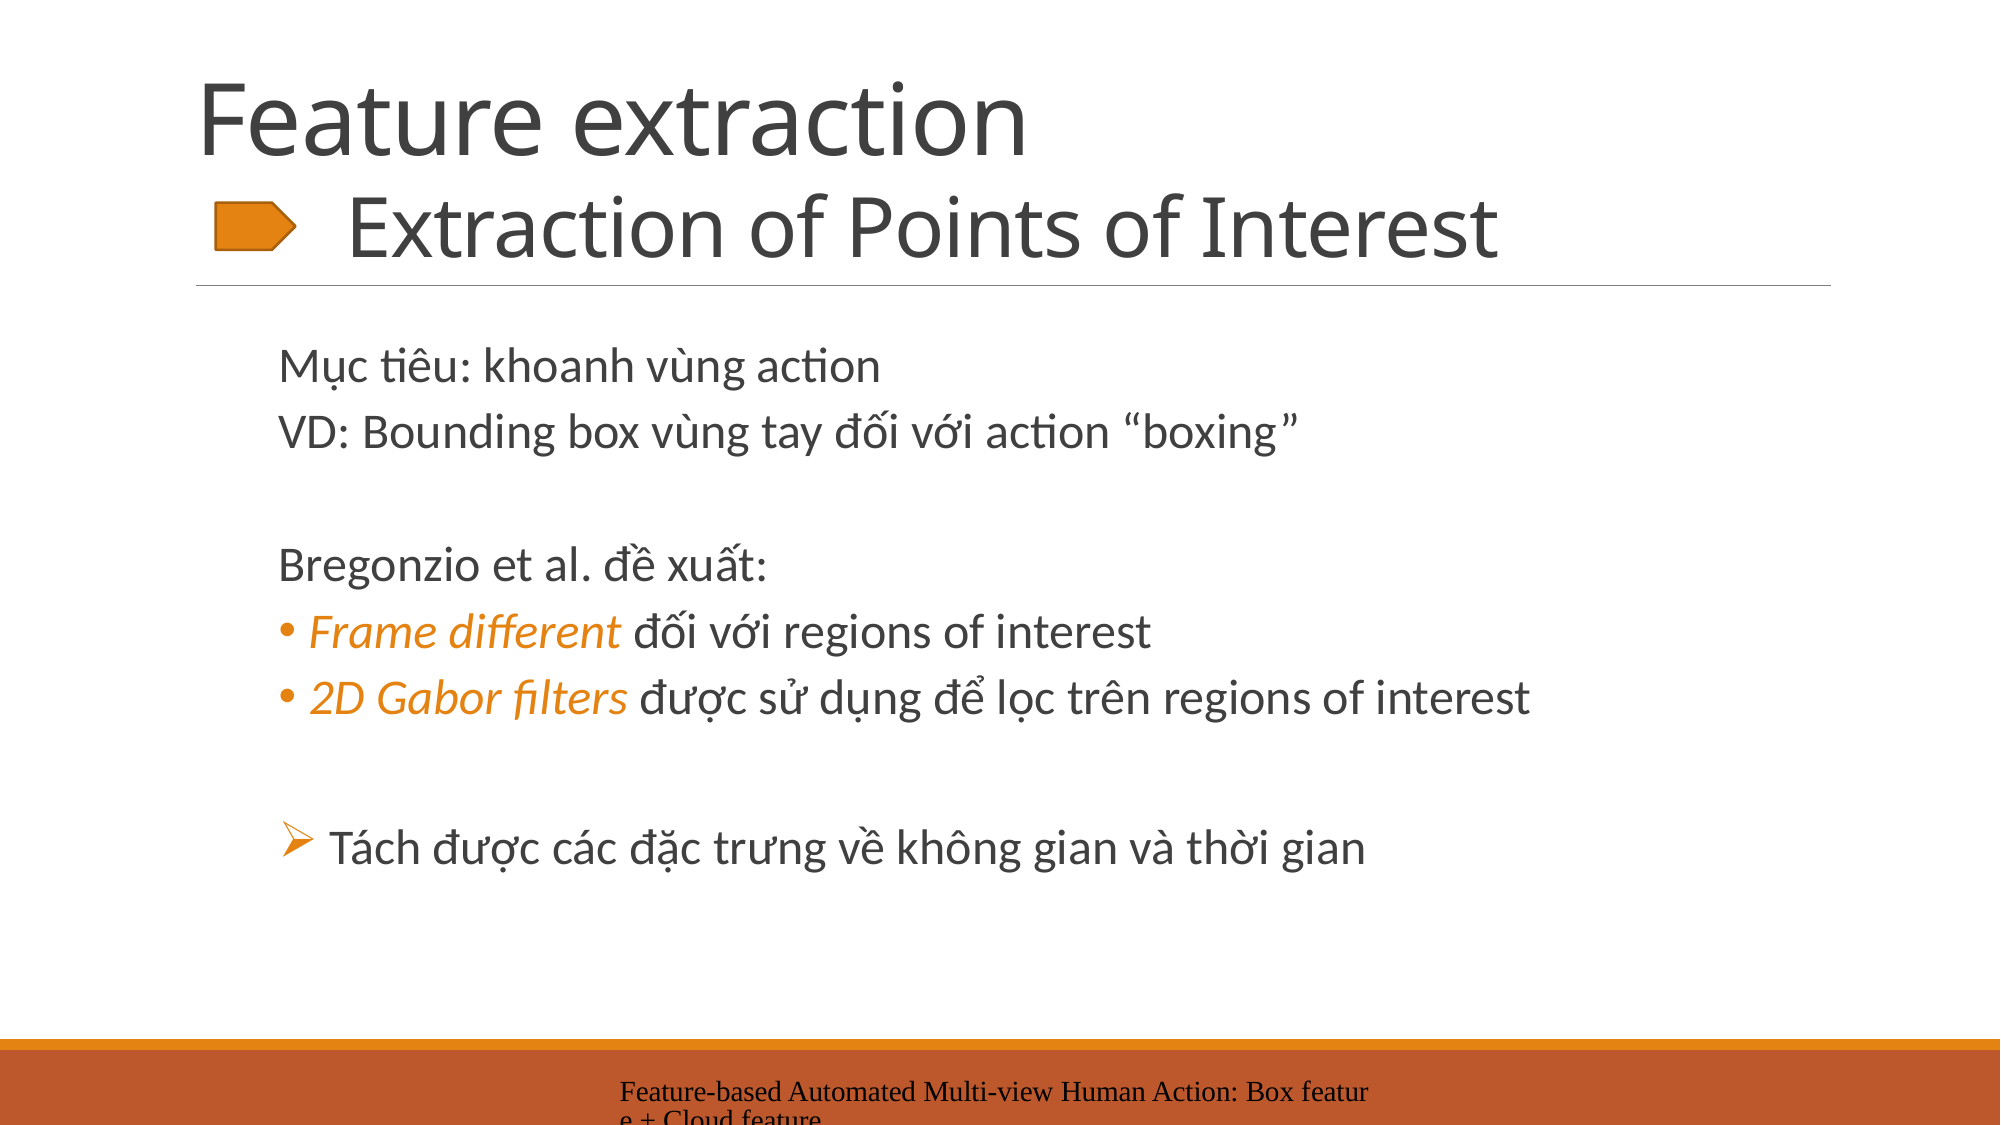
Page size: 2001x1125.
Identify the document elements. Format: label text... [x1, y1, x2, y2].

text_box [214, 201, 297, 252]
footer Feature-based Automated Multi-view Human Action: Box feature + Cloud feature [604, 1059, 1396, 1120]
title Feature extraction Extraction of Points of Interest [180, 47, 1830, 285]
list Mục tiêu: khoanh vùng action VD: Bounding box vùng tay đối với action “boxing” Bregonzio et al. đề xuất: Frame different đối với regions of interest 2D Gabor filters được sử dụng để lọc trên regions of interest Tách được các đặc trưng về không gian và thời gian [215, 331, 1830, 1024]
